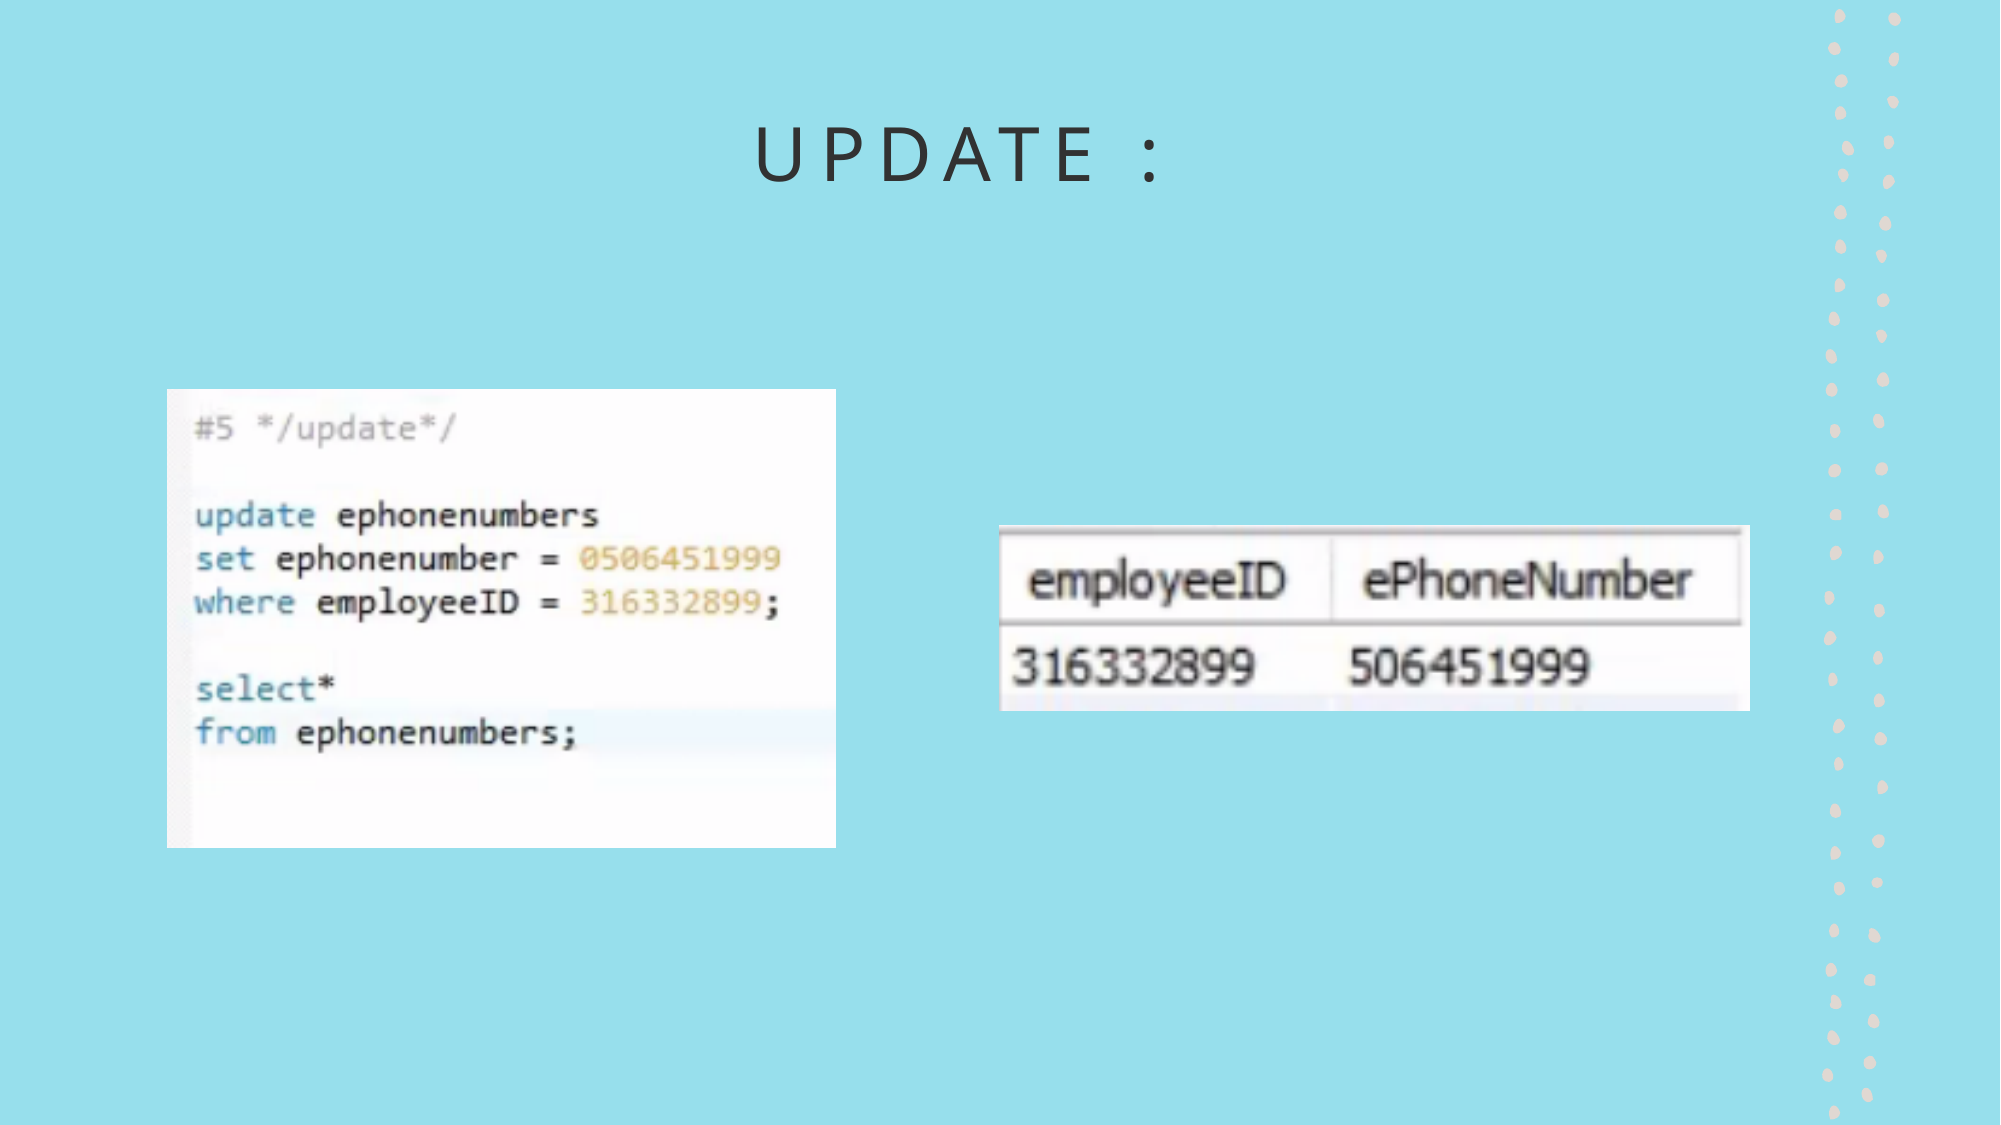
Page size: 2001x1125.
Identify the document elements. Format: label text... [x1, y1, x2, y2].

text_box Update : [738, 98, 1739, 204]
picture [999, 525, 1751, 711]
picture [167, 389, 836, 848]
